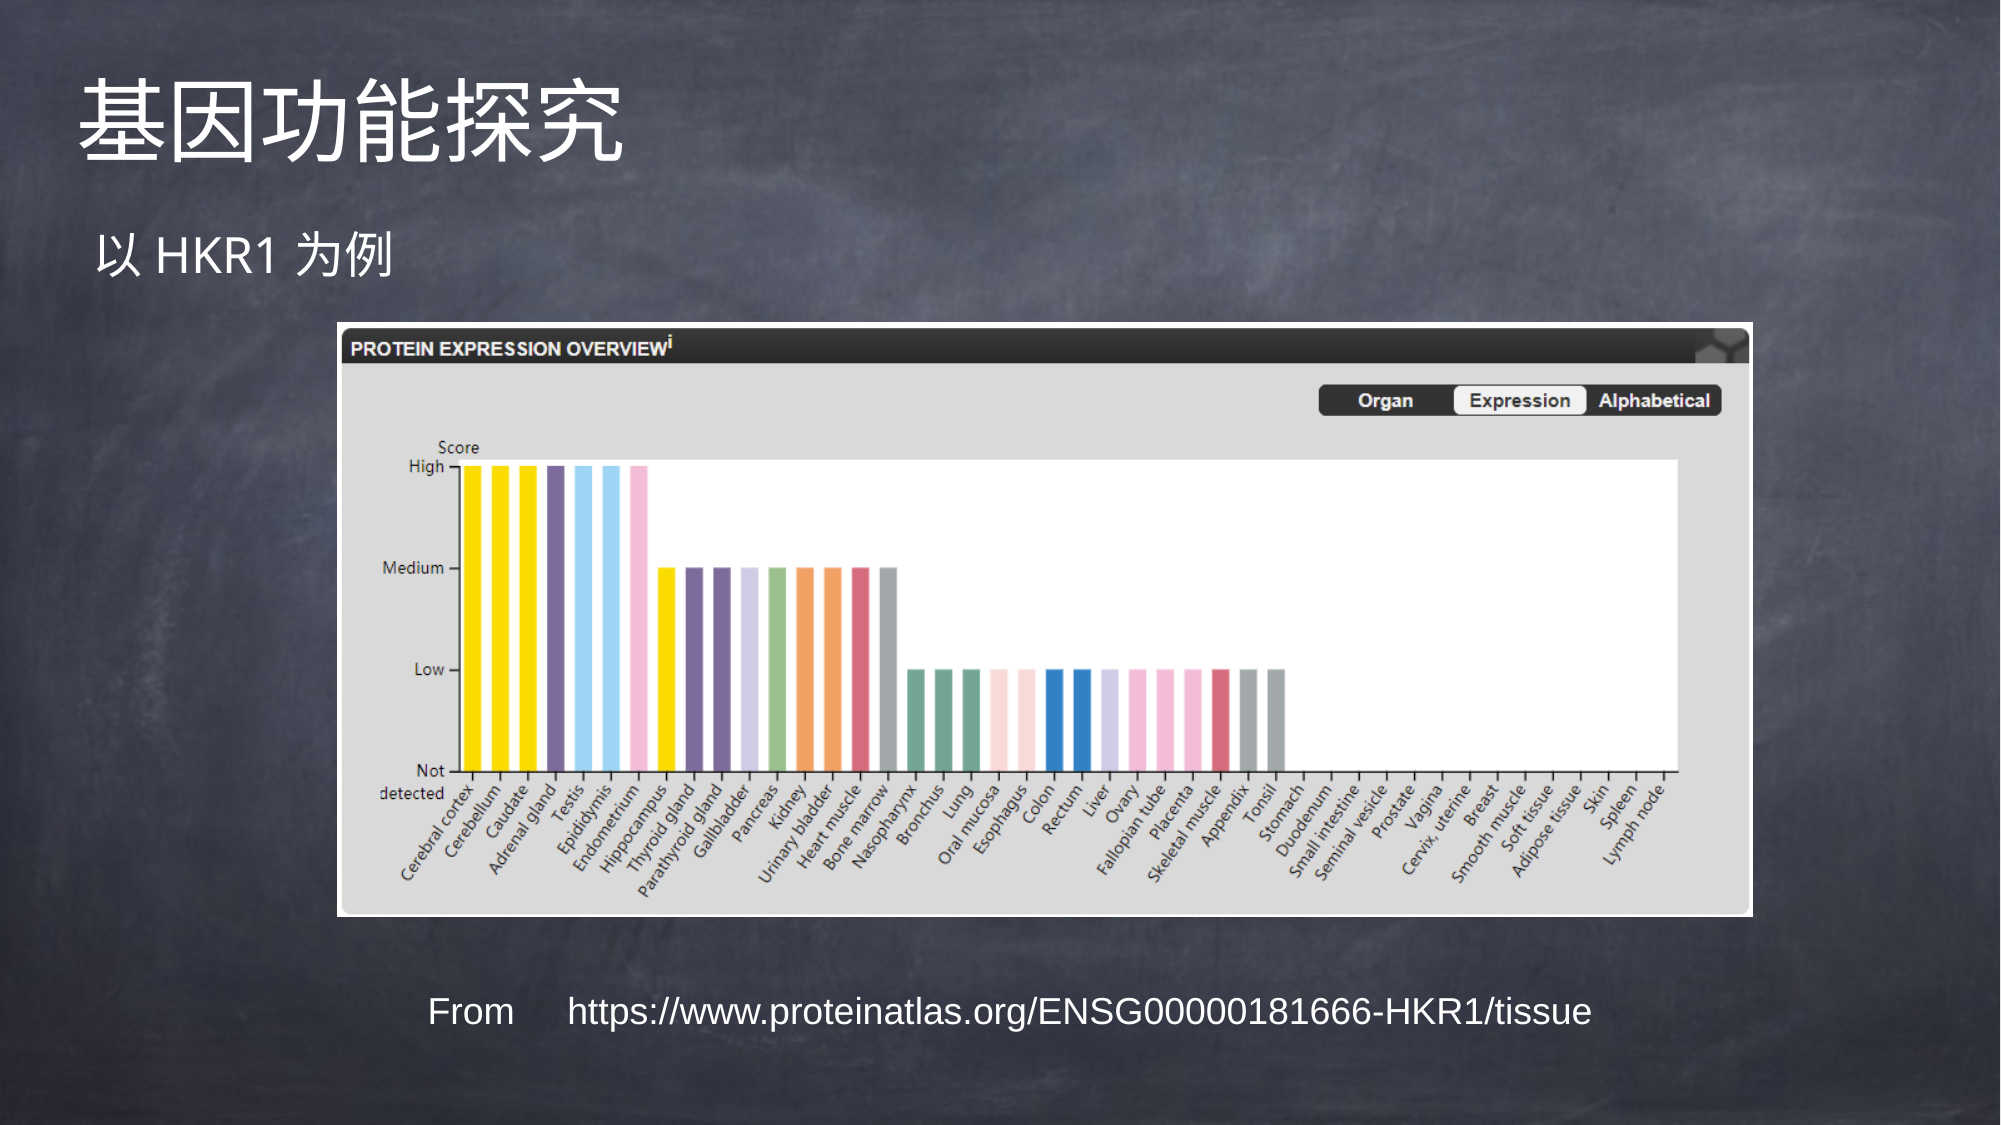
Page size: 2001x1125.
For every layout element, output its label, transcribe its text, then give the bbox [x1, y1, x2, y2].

text_box From https://www.proteinatlas.org/ENSG00000181666-HKR1/tissue [412, 979, 1753, 1040]
text_box 基因功能探究 [61, 55, 665, 181]
text_box 以HKR1为例 [77, 216, 415, 292]
picture [0, 0, 2001, 1125]
